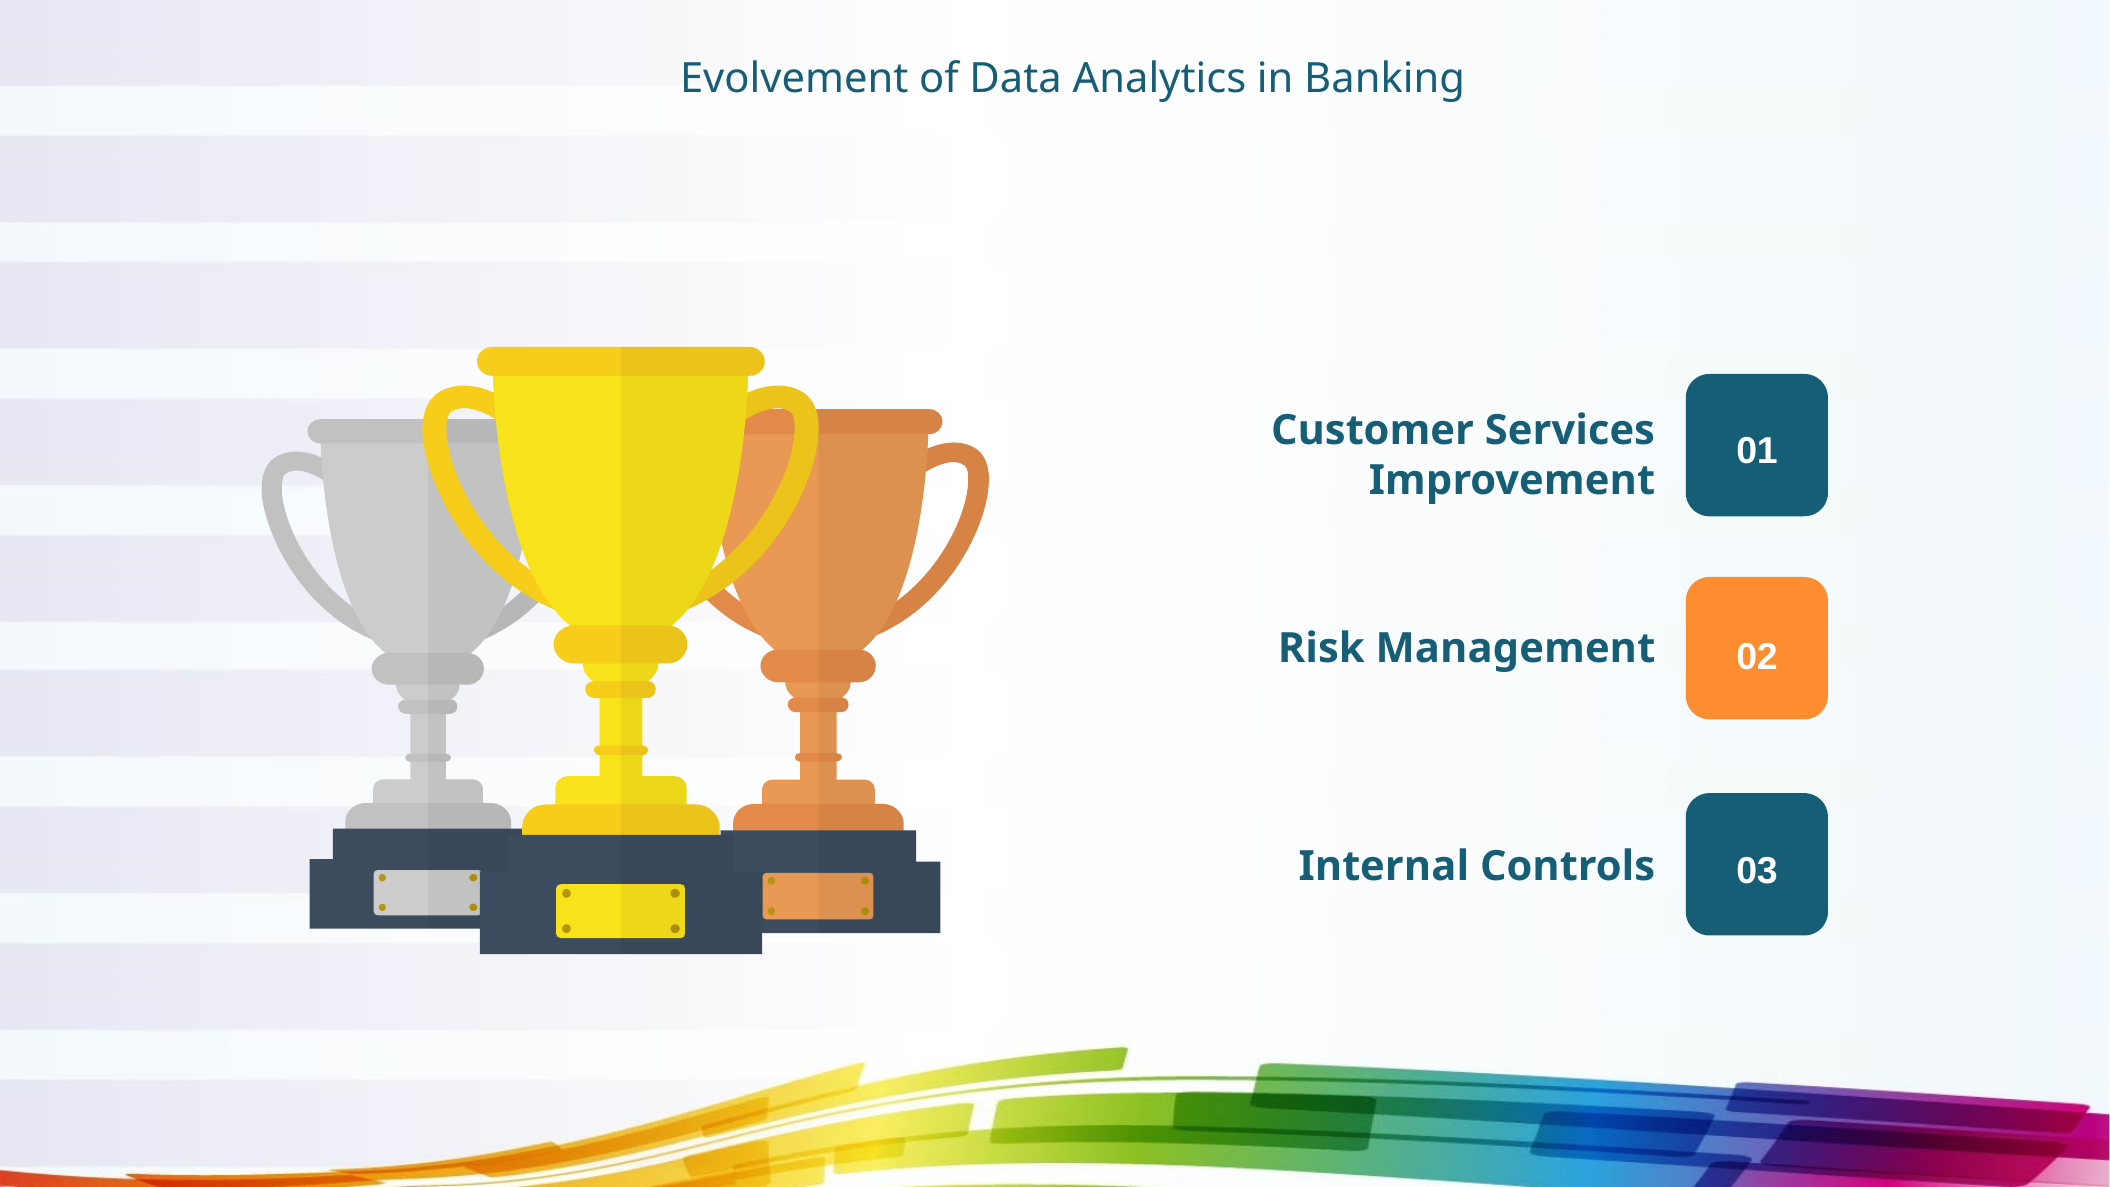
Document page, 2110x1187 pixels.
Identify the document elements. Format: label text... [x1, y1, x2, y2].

text_box 03 [1713, 819, 1800, 910]
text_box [821, 409, 991, 934]
text_box [1684, 372, 1830, 518]
text_box [1684, 792, 1830, 937]
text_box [420, 346, 821, 955]
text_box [259, 419, 420, 929]
text_box 01 [1713, 399, 1800, 490]
text_box Internal Controls [1030, 838, 1656, 889]
text_box [1684, 575, 1830, 721]
text_box Risk Management [1030, 621, 1656, 672]
text_box 02 [1713, 604, 1800, 695]
picture [0, 0, 2110, 1187]
text_box Evolvement of Data Analytics in Banking [642, 33, 1504, 109]
text_box Customer Services Improvement [1030, 402, 1656, 504]
